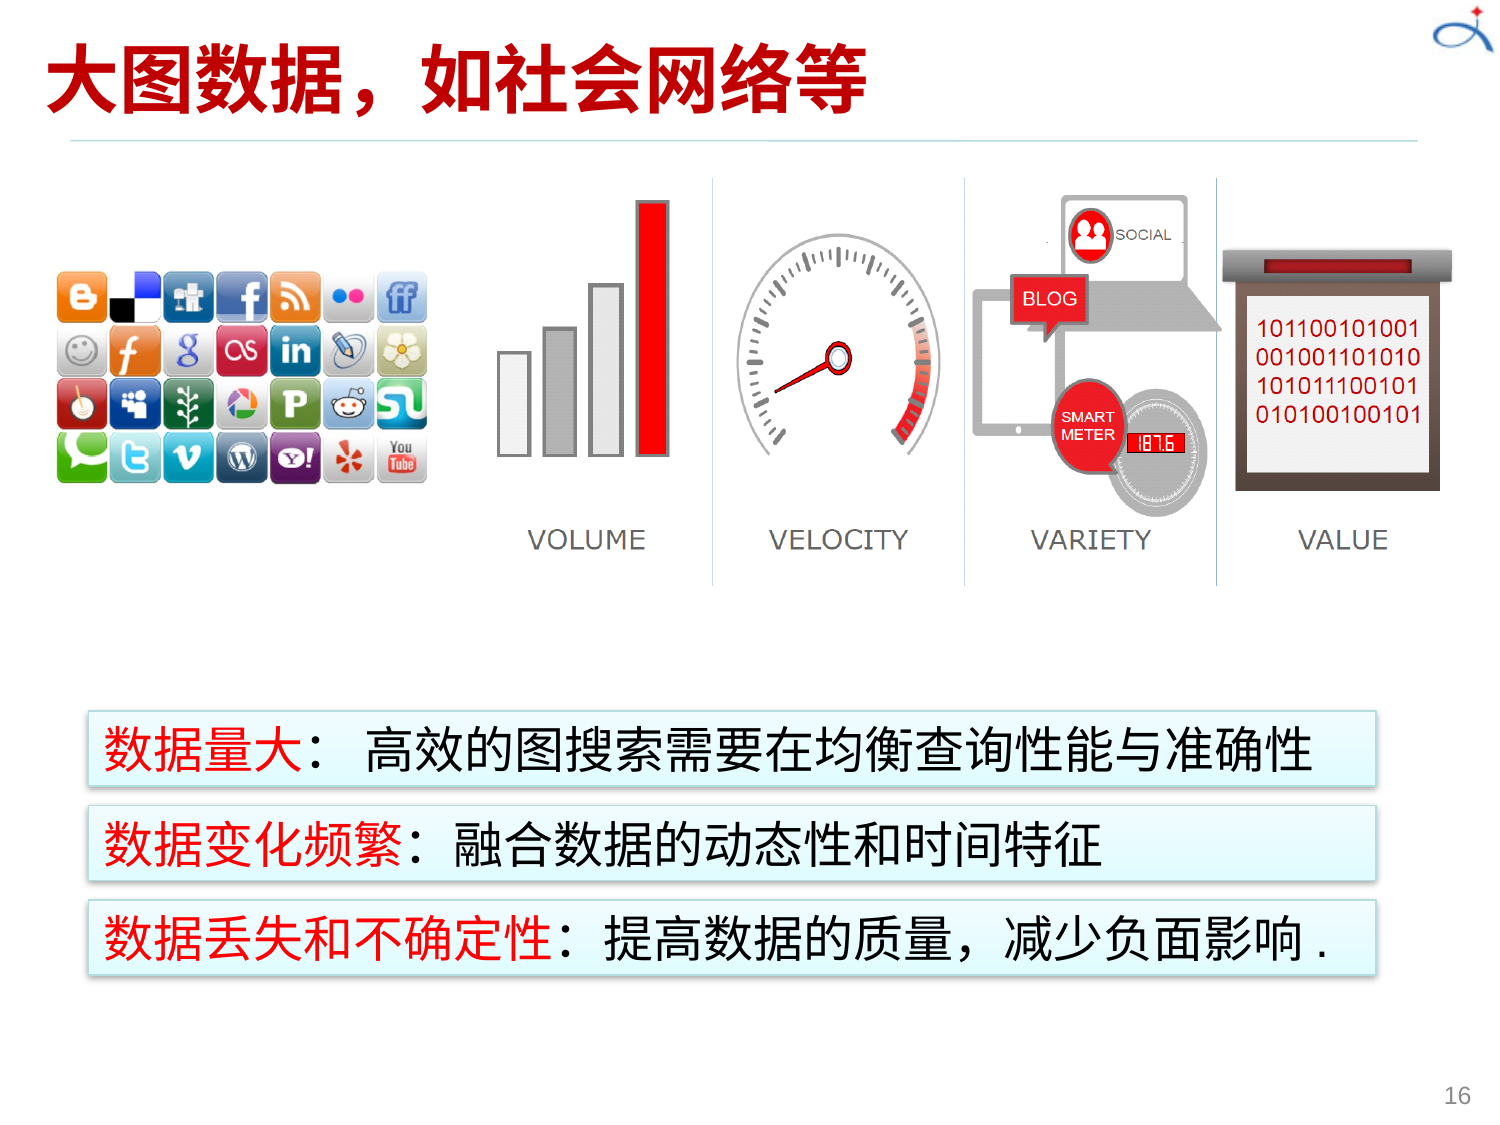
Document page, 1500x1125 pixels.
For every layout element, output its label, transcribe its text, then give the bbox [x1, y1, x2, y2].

text_box 数据变化频繁：融合数据的动态性和时间特征 [88, 805, 1377, 881]
picture [1432, 5, 1495, 55]
picture [41, 255, 442, 498]
slide_number 16 [1136, 1065, 1487, 1125]
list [466, 178, 1466, 599]
title 大图数据，如社会网络等 [29, 11, 1448, 143]
text_box 数据量大： 高效的图搜索需要在均衡查询性能与准确性 [88, 710, 1377, 787]
text_box 数据丢失和不确定性：提高数据的质量，减少负面影响. [88, 899, 1377, 976]
